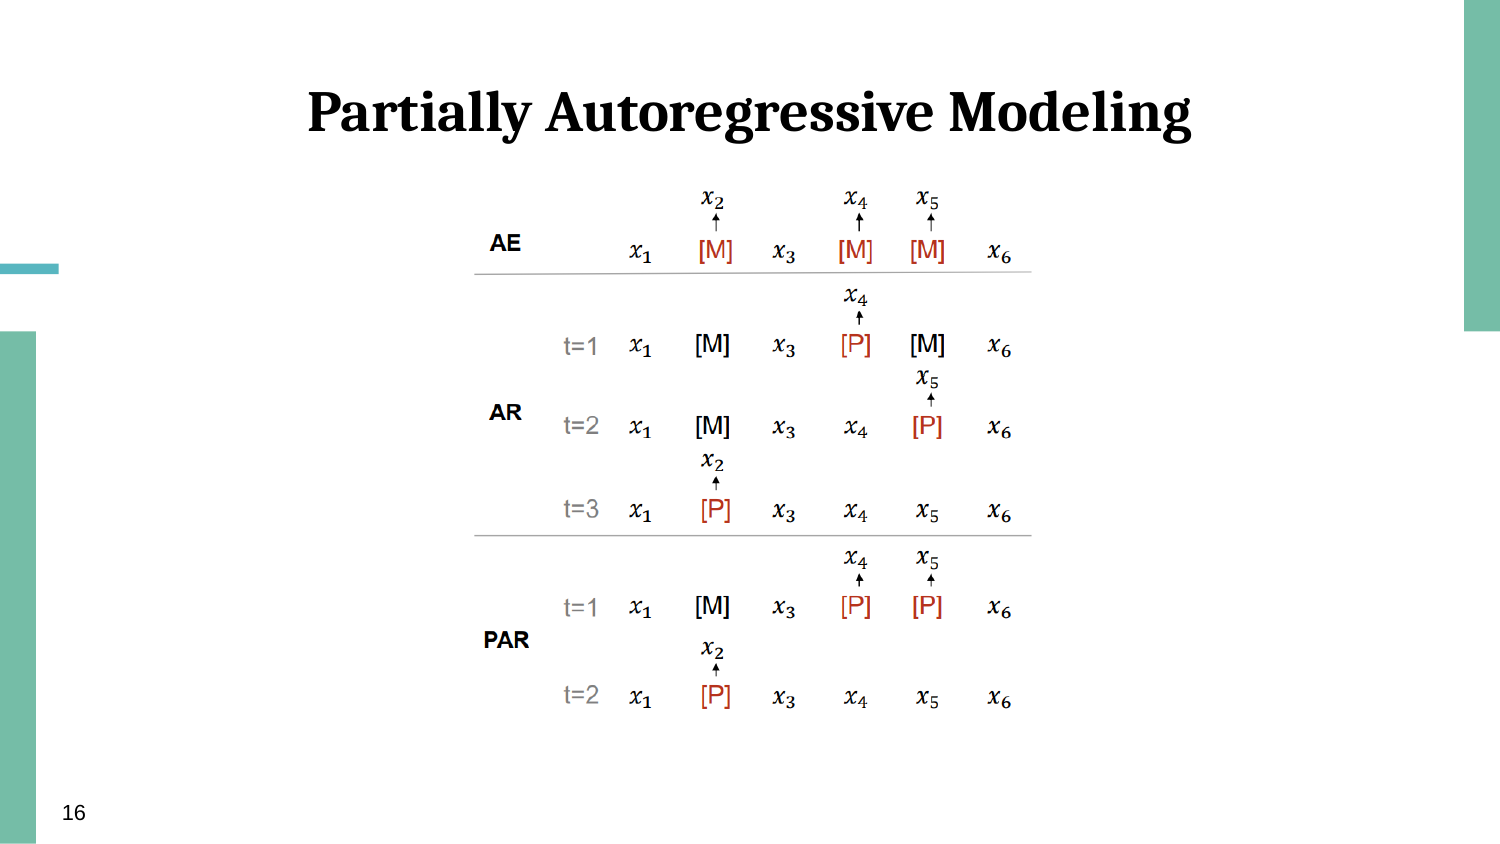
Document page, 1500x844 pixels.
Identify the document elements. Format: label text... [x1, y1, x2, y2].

title Partially Autoregressive Modeling [124, 61, 1376, 156]
picture [448, 177, 1052, 730]
